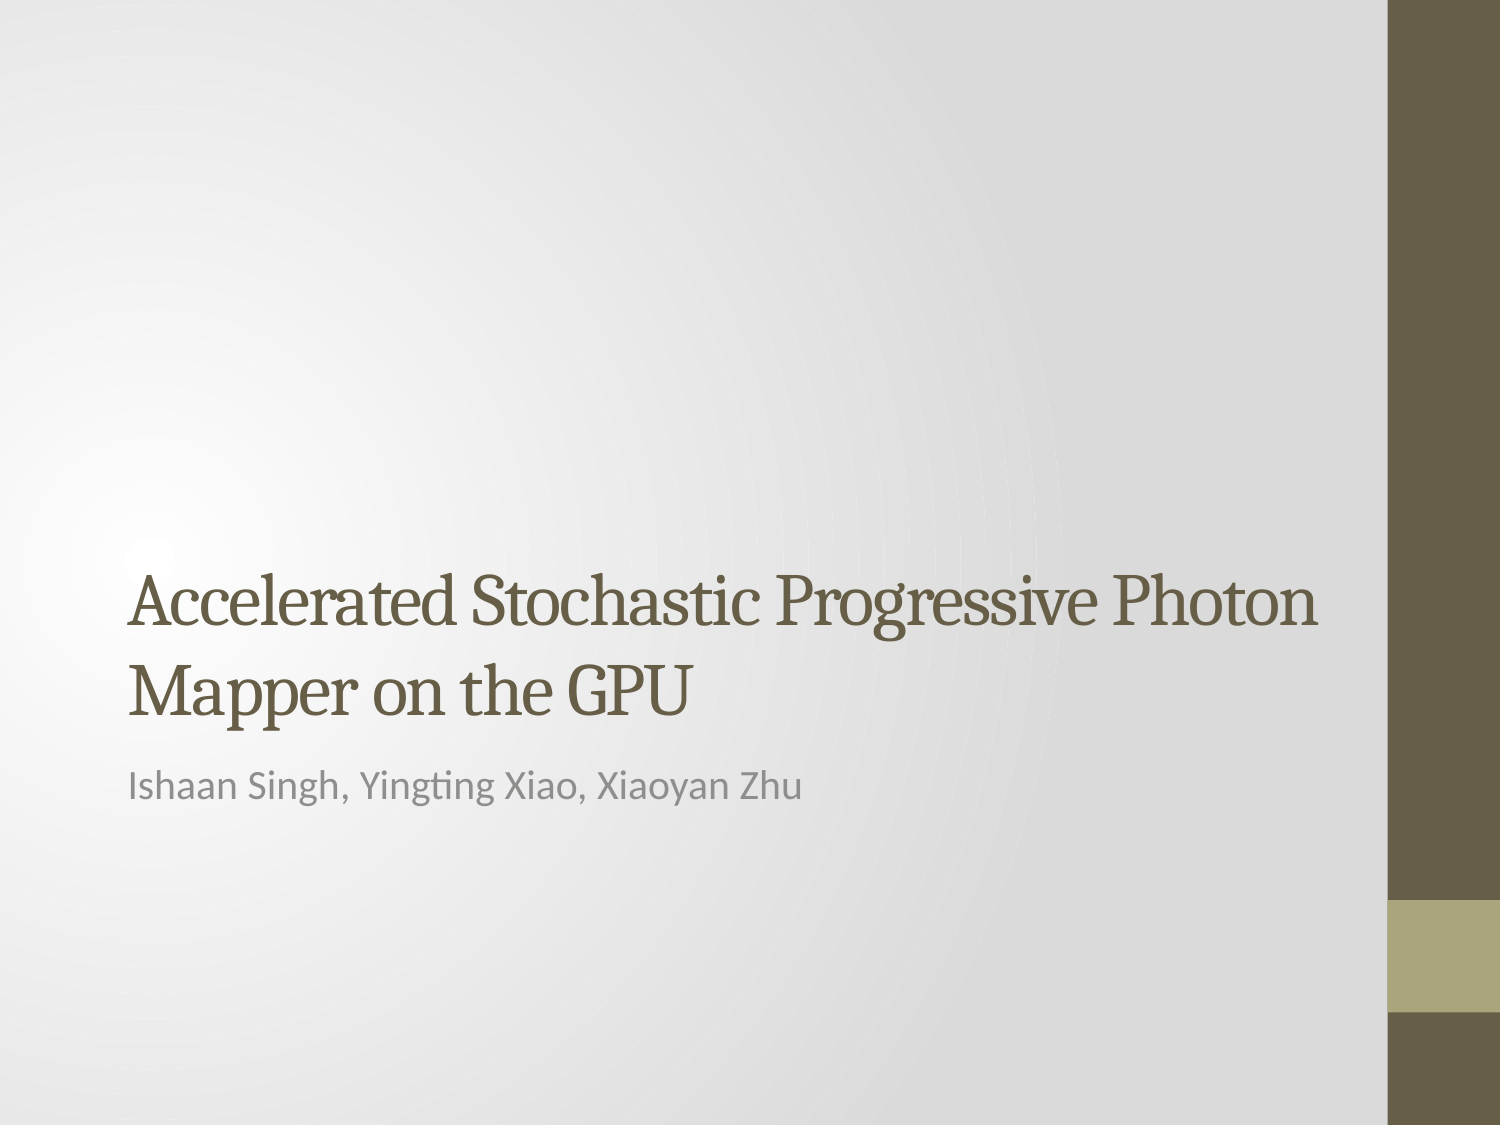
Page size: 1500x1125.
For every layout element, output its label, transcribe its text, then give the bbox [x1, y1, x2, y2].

subtitle Ishaan Singh, Yingting Xiao, Xiaoyan Zhu [112, 750, 1173, 925]
title Accelerated Stochastic Progressive Photon Mapper on the GPU [112, 312, 1350, 738]
